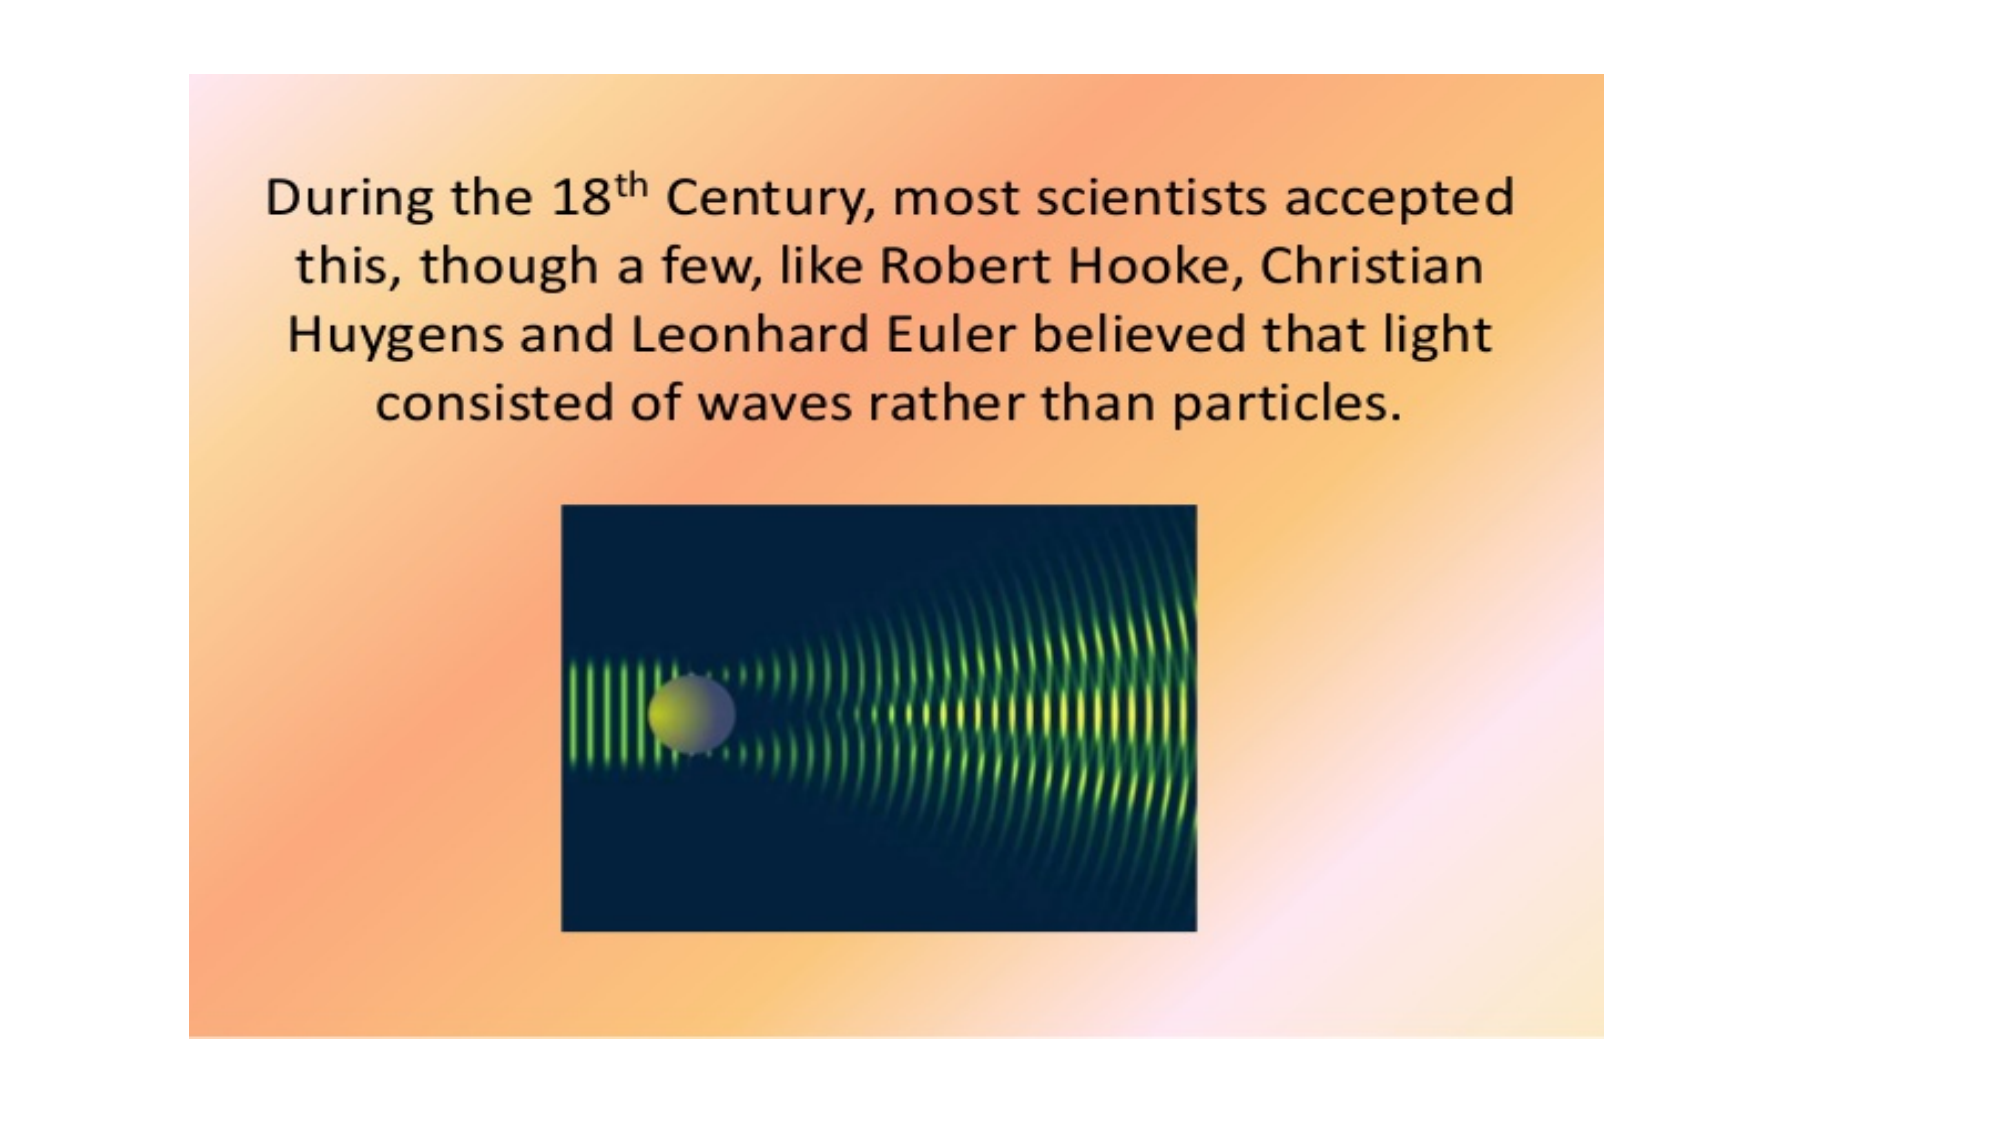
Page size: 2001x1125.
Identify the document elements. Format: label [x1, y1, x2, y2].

picture [189, 74, 1604, 1039]
